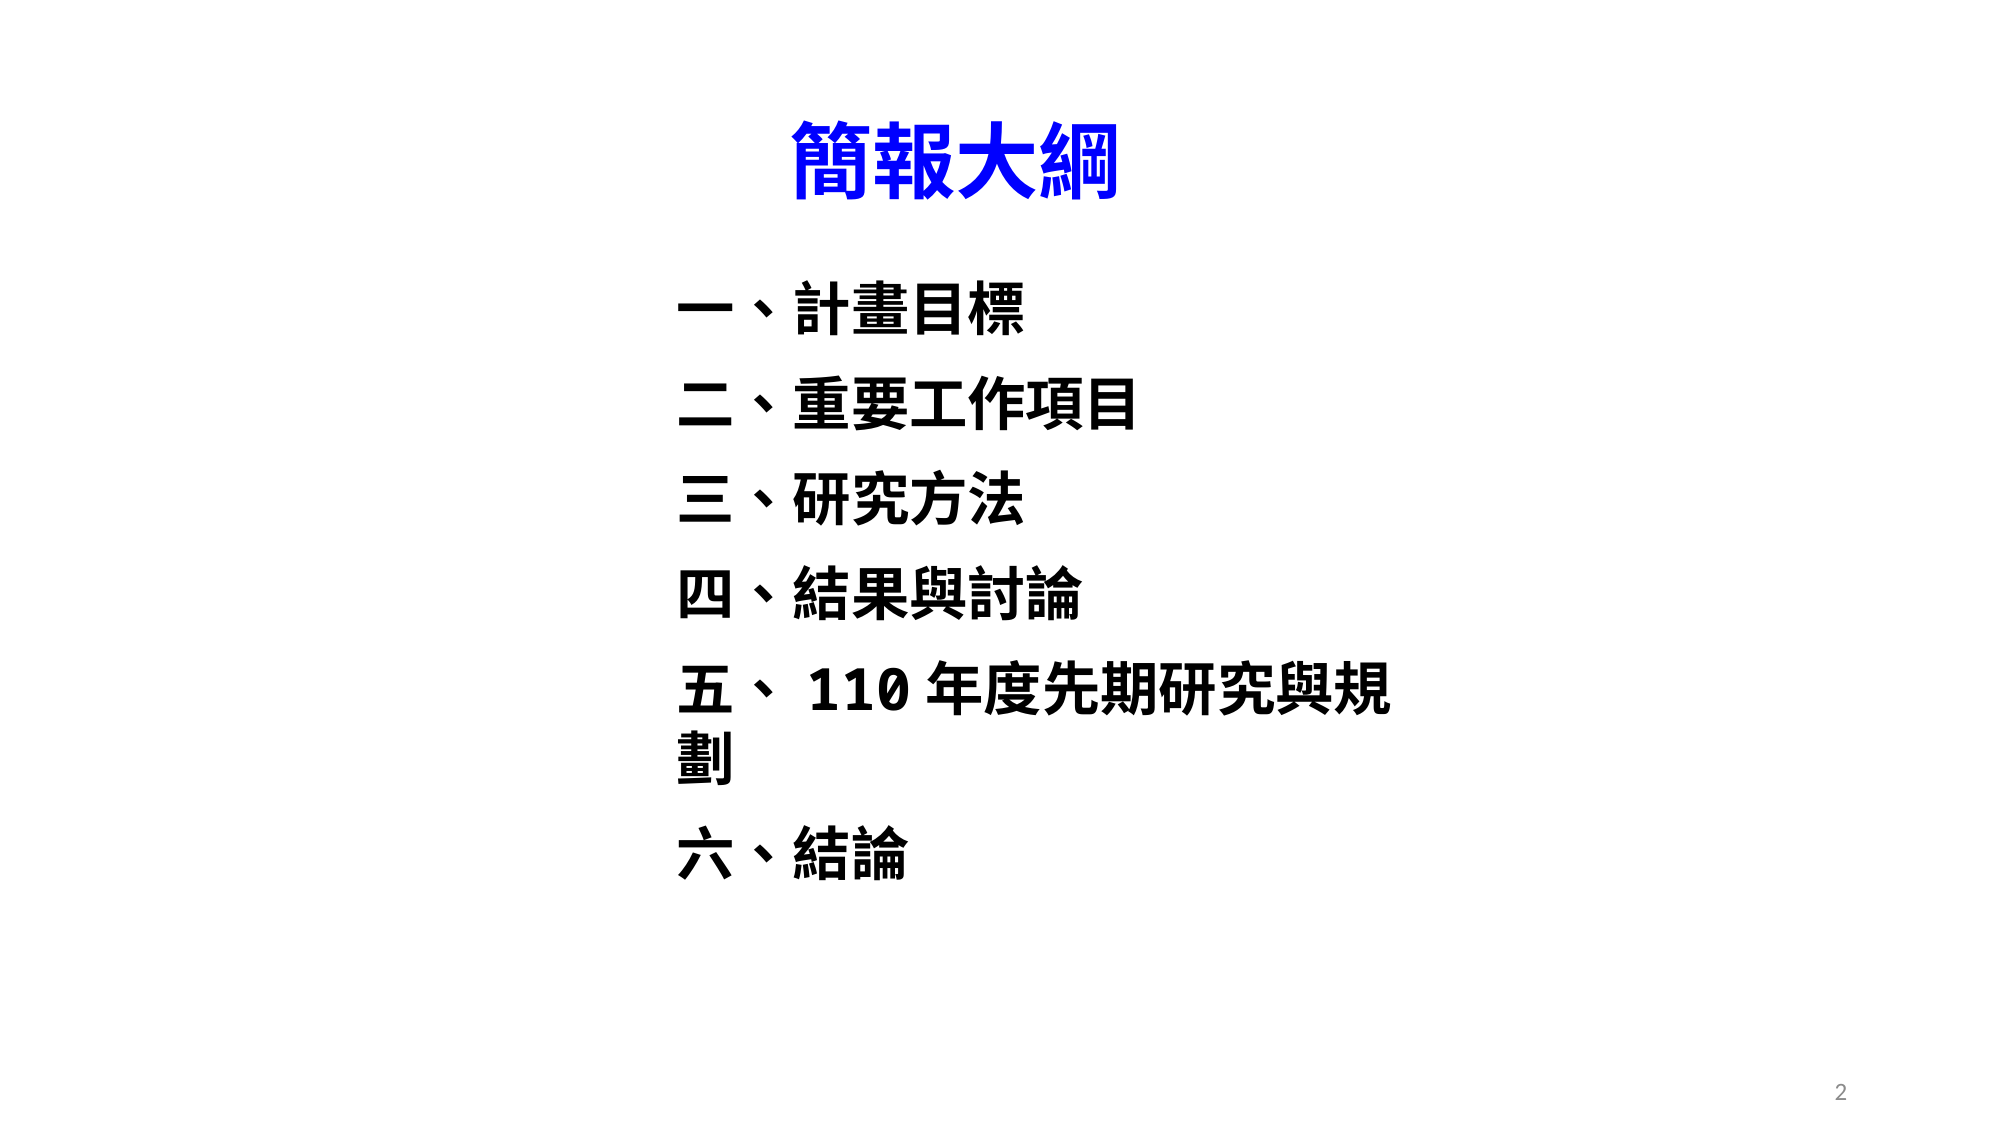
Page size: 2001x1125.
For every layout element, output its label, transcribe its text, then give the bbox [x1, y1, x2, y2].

text_box 一、計畫目標 二、重要工作項目 三、研究方法 四、結果與討論 五、110年度先期研究與規劃 六、結論 [661, 264, 1432, 895]
text_box 簡報大綱 [642, 113, 1269, 218]
text_box 2 [1412, 1060, 1863, 1121]
